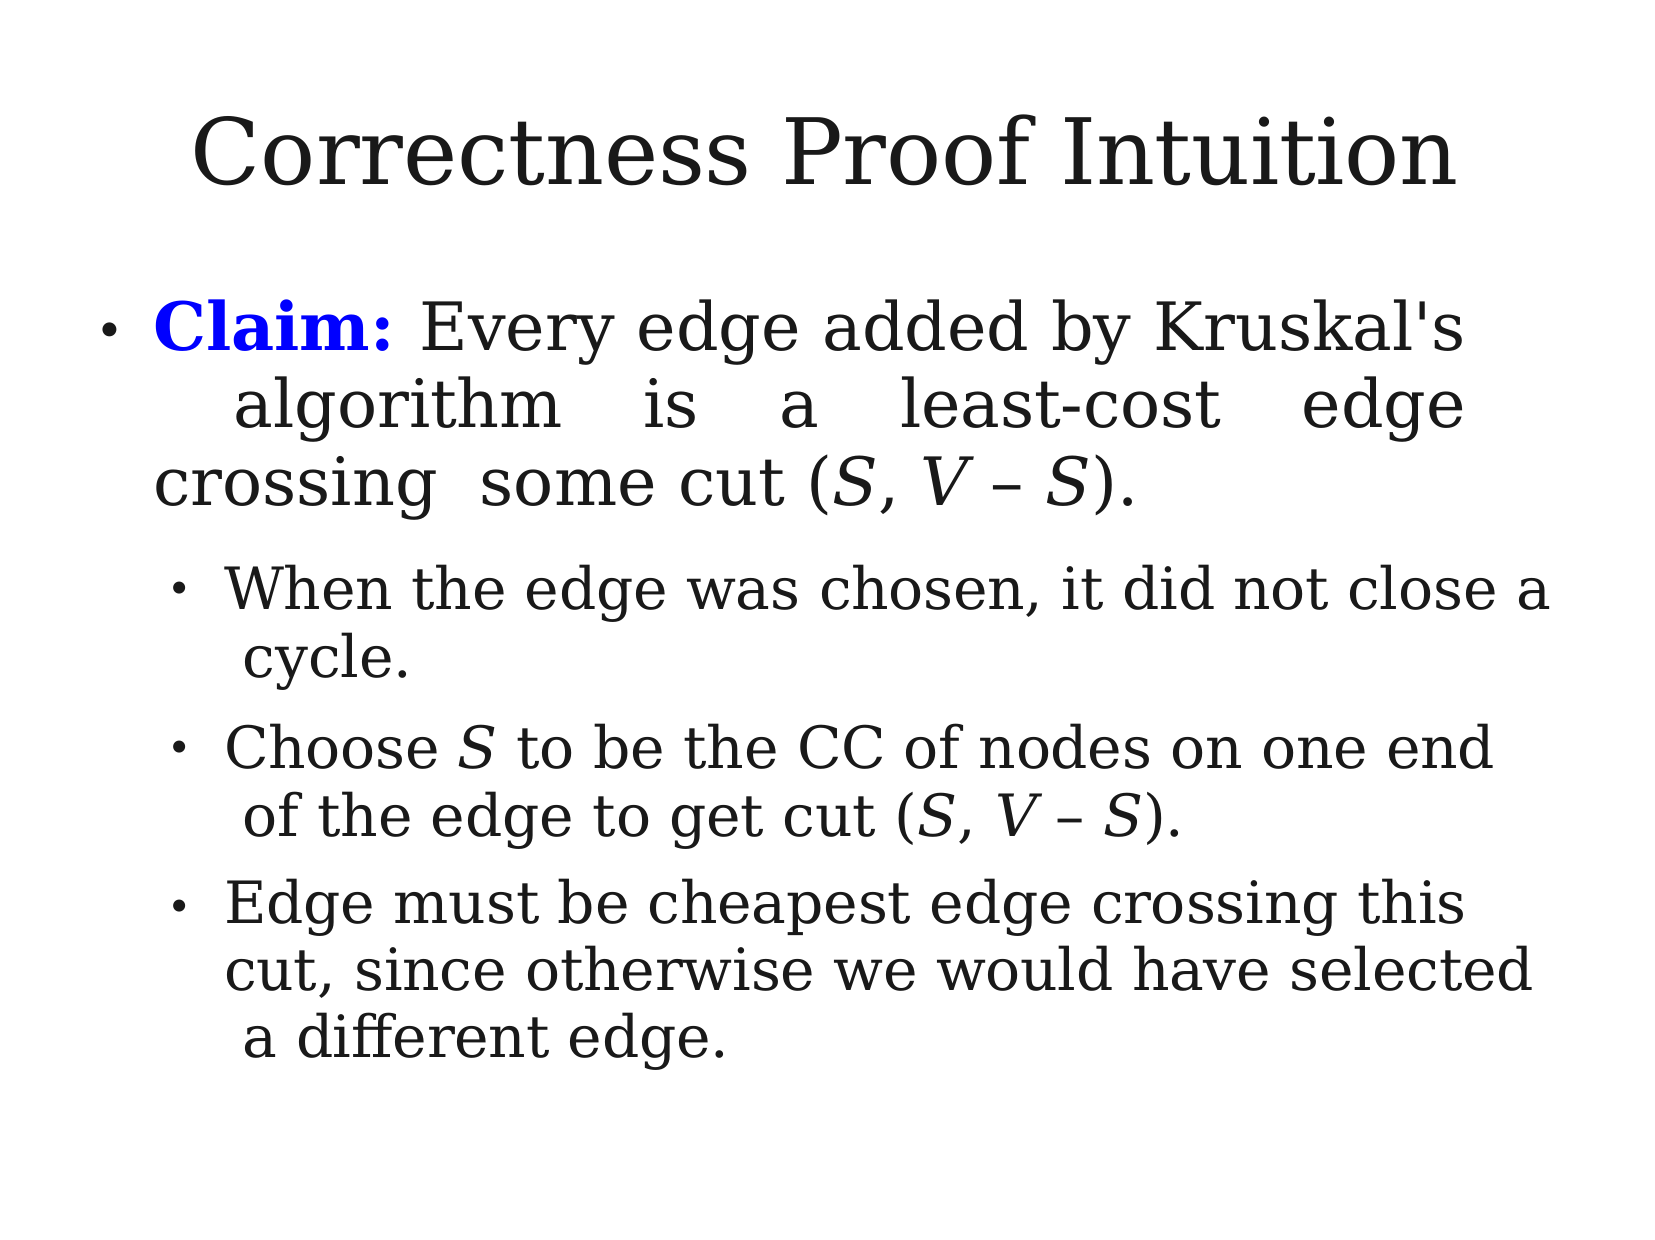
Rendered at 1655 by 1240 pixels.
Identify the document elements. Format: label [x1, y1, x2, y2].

text_box [169, 885, 195, 919]
text_box [98, 306, 127, 345]
text_box [169, 726, 195, 760]
text_box [169, 567, 195, 601]
text_box [151, 284, 1467, 521]
title [188, 91, 1463, 284]
text_box [222, 547, 1558, 1072]
